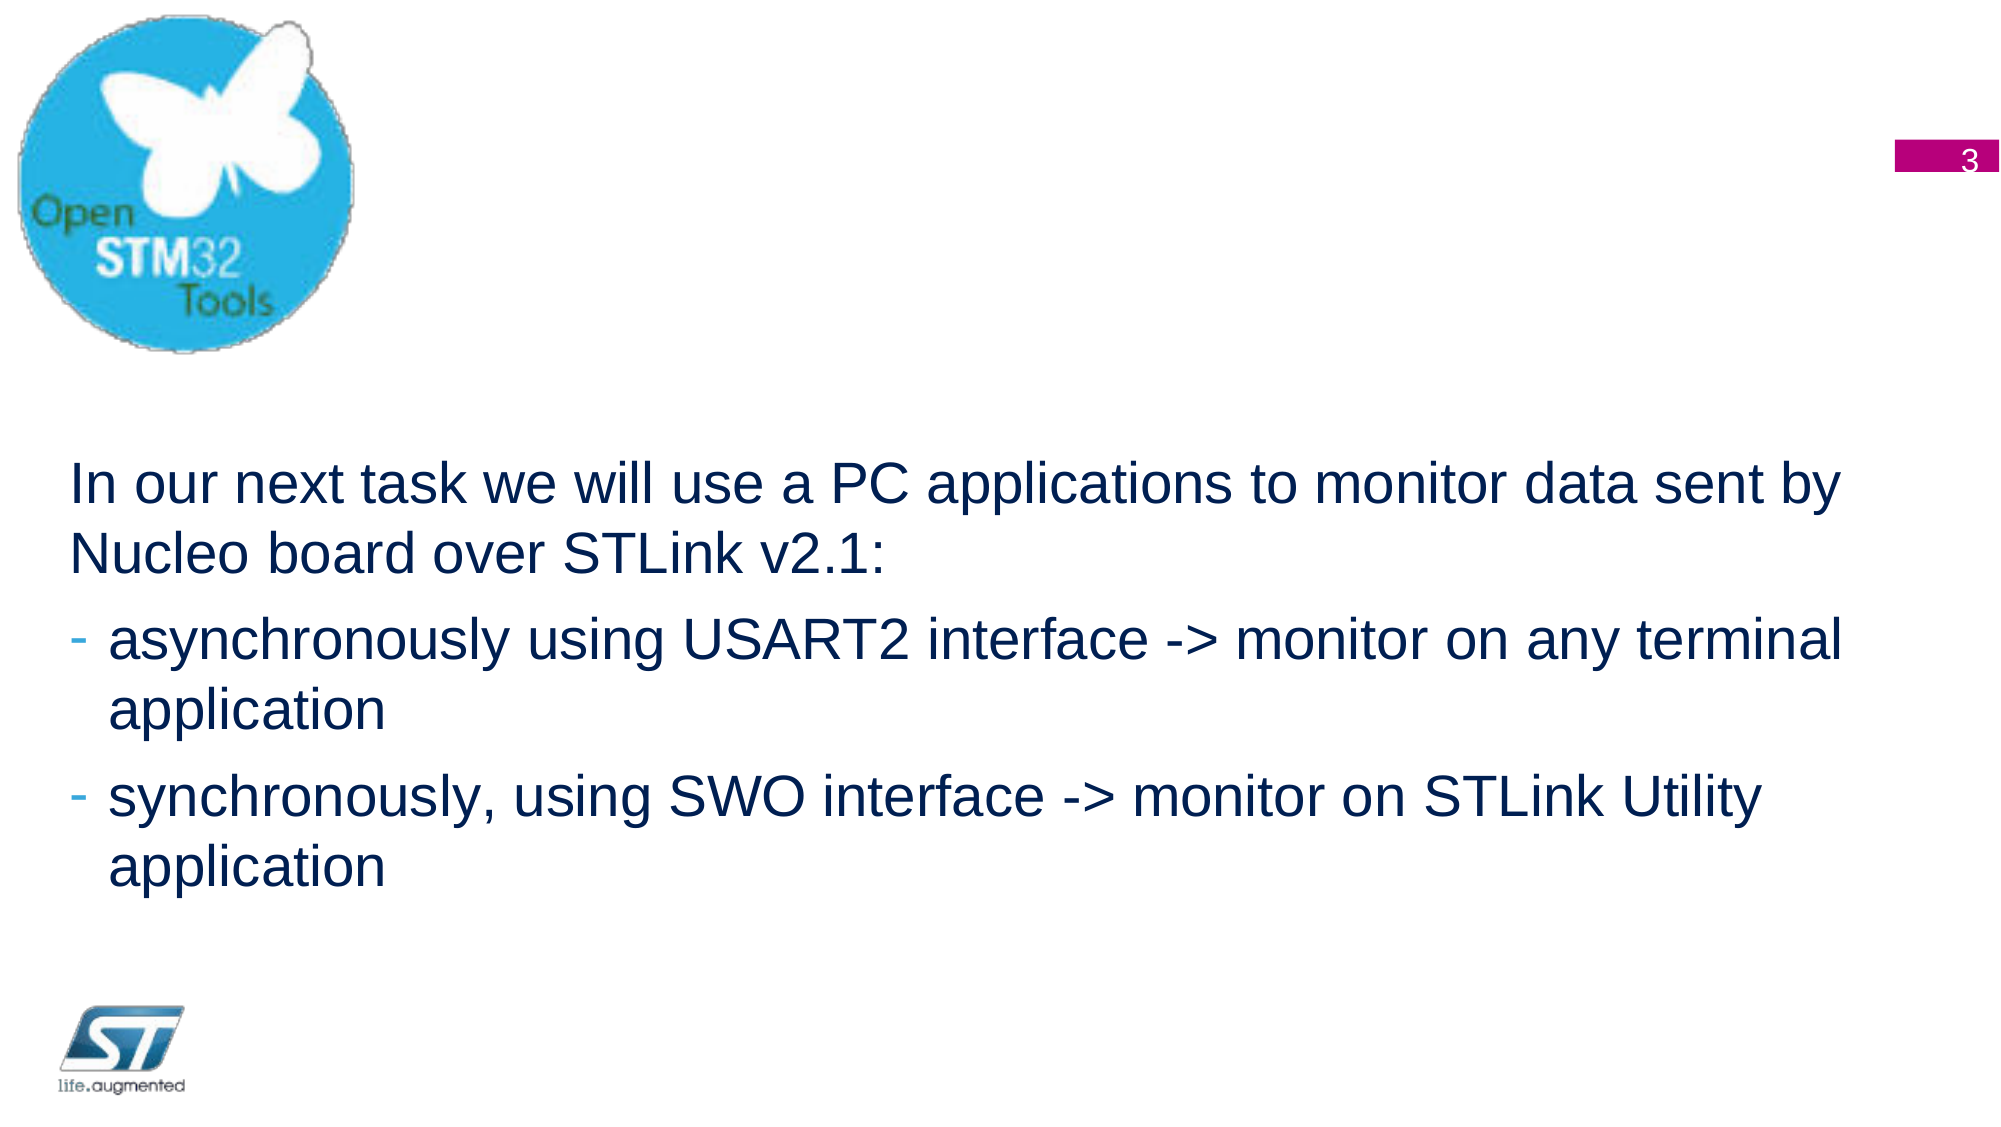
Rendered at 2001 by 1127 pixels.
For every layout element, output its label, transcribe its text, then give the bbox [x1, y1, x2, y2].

text_box In our next task we will use a PC applications to monitor data sent by Nucleo board over STLink v2.1: [67, 444, 1851, 585]
text_box [1894, 139, 1958, 172]
picture [49, 995, 196, 1103]
text_box [0, 0, 372, 372]
text_box 3 [1958, 139, 1982, 180]
text_box [1982, 139, 2000, 172]
text_box asynchronously using USART2 interface -> monitor on any terminal application synchronously, using SWO interface -> monitor on STLink Utility application [67, 601, 1855, 898]
